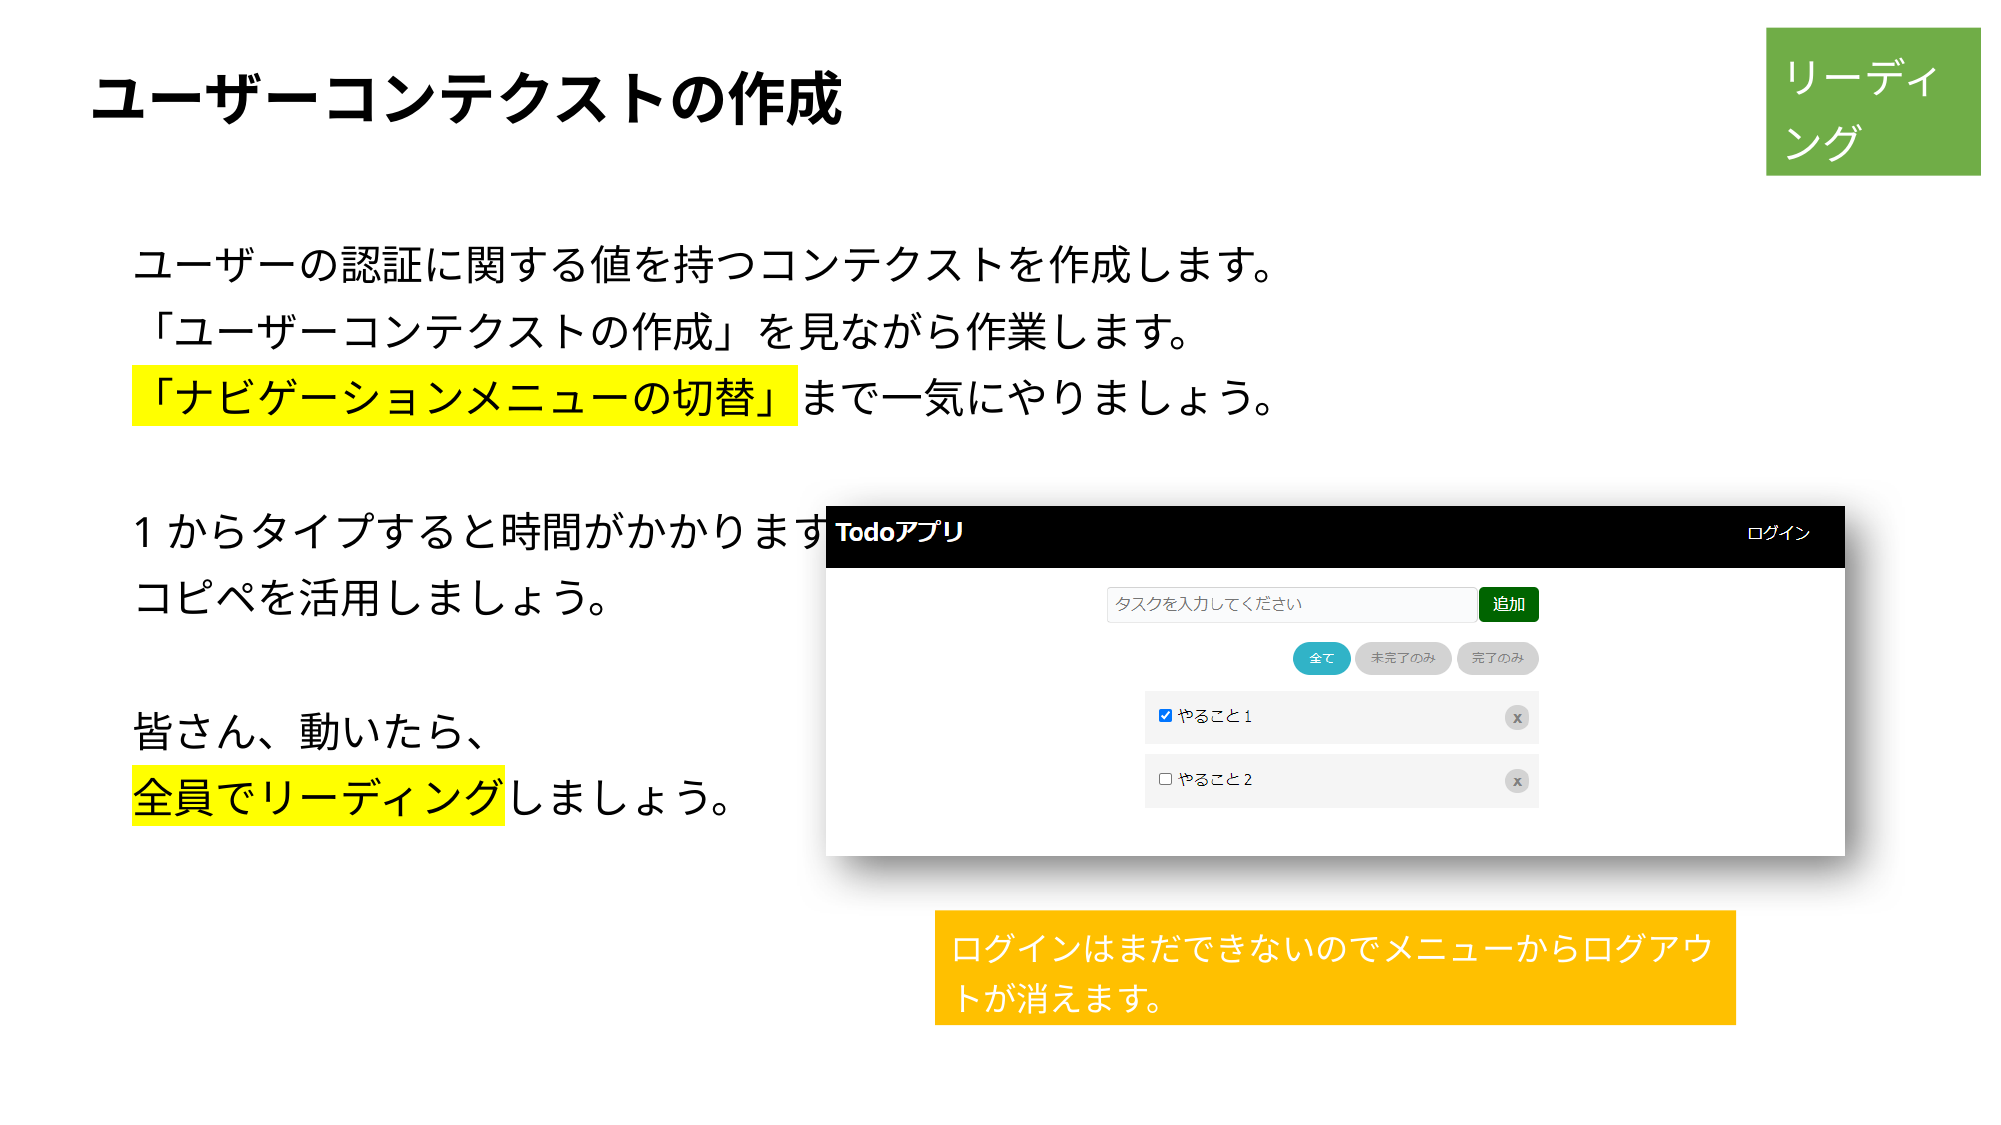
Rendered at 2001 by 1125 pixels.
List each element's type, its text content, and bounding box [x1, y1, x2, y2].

text_box リーディング [1766, 27, 1981, 176]
text_box ログインはまだできないのでメニューからログアウトが消えます。 [935, 910, 1737, 1026]
text_box ユーザーの認証に関する値を持つコンテクストを作成します。 「ユーザーコンテクストの作成」を見ながら作業します。 「ナビゲーションメニューの切替」まで一気にやりましょう。 1からタイプすると時間がかかります。 コピペを活用しましょう。 皆さん、動いたら、 全員でリーディングしましょう。 [117, 214, 1904, 830]
text_box ユーザーコンテクストの作成 [74, 54, 1454, 140]
picture [826, 506, 1845, 856]
